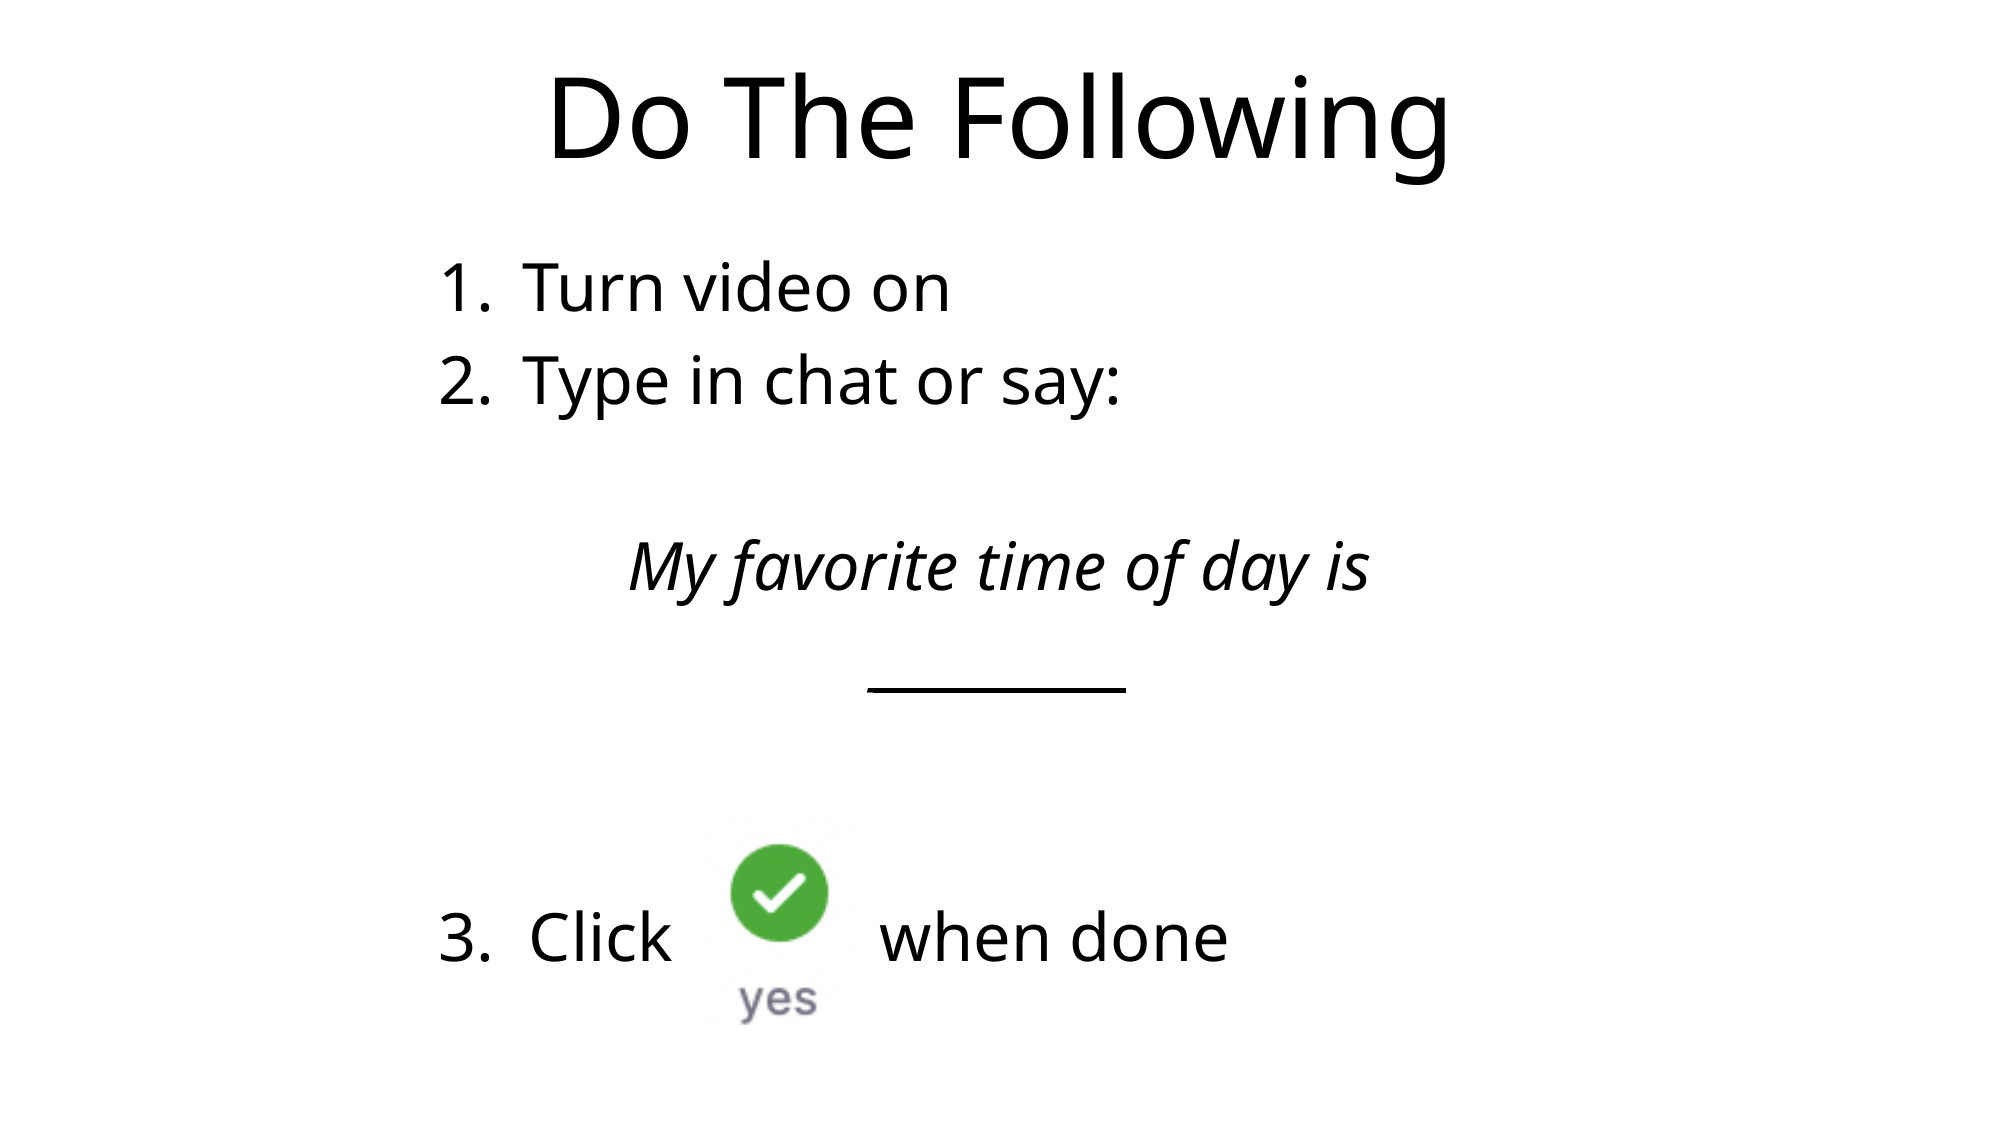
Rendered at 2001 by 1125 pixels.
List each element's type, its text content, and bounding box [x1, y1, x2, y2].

text_box Do The Following [529, 39, 1471, 189]
picture [702, 811, 863, 1030]
list Turn video on Type in chat or say: My favorite time of day is ___ ______ 3. Click when done [423, 246, 1577, 984]
